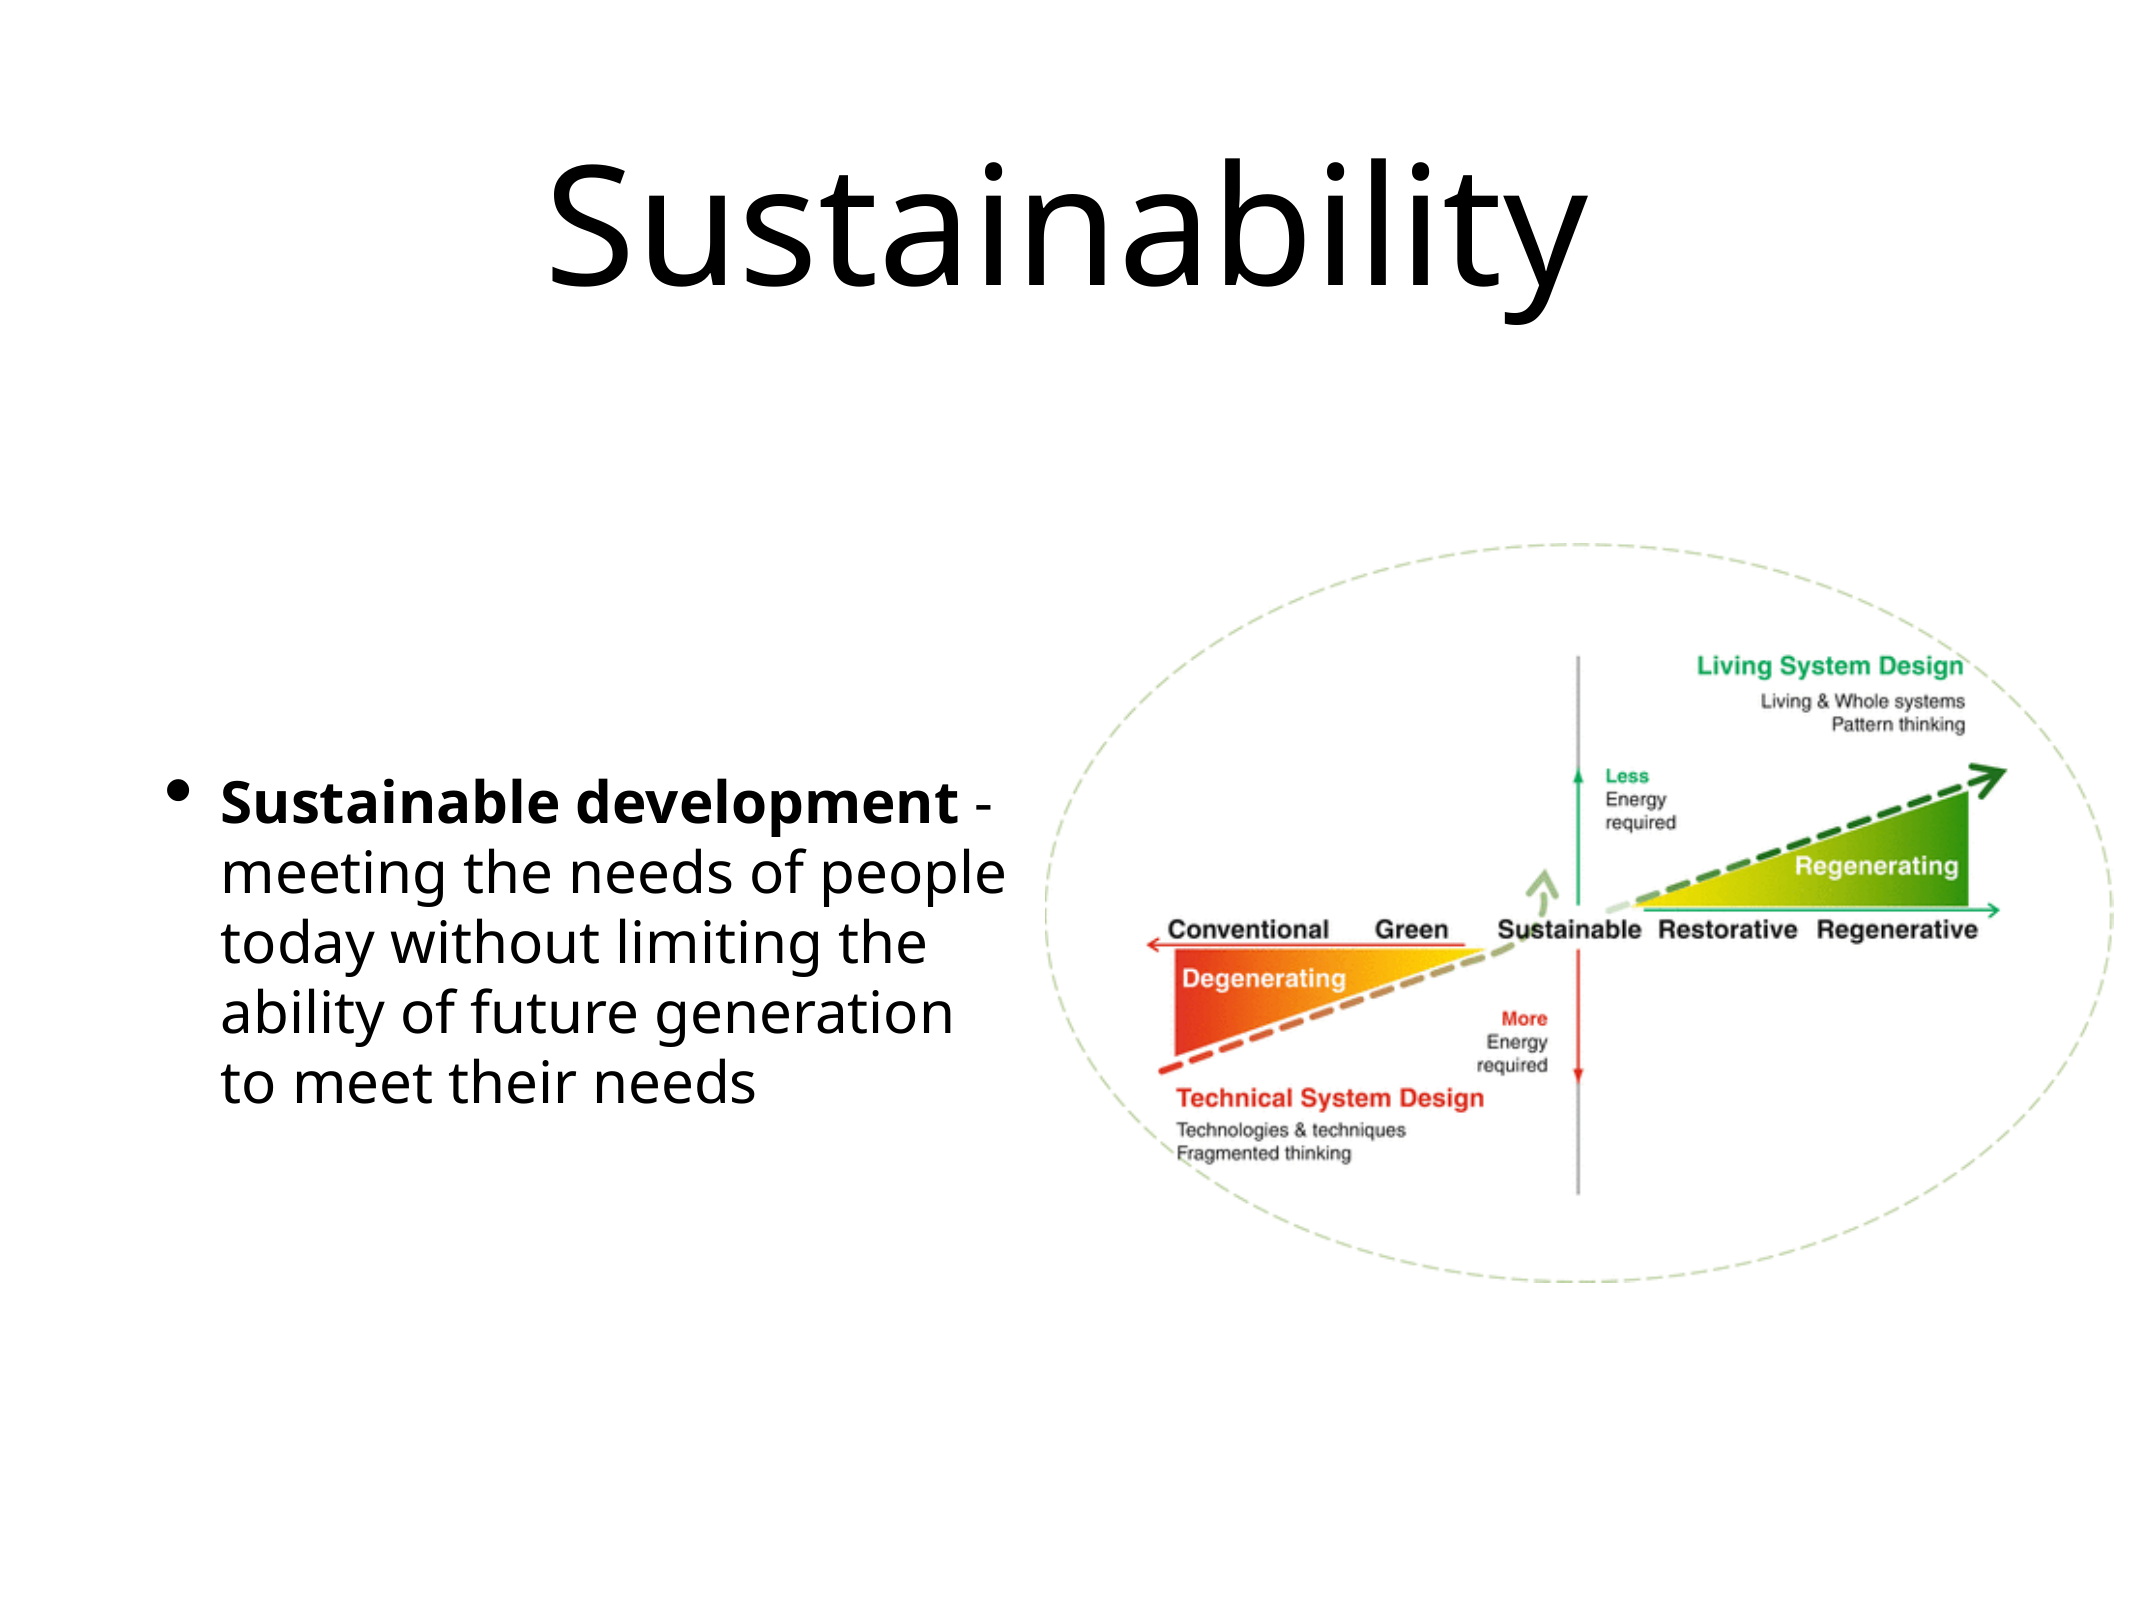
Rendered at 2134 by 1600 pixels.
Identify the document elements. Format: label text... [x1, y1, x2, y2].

title Sustainability [155, 41, 1978, 397]
list Sustainable development - meeting the needs of people today without limiting the ability of future generation to meet their needs [155, 424, 1032, 1457]
picture [1044, 542, 2114, 1284]
